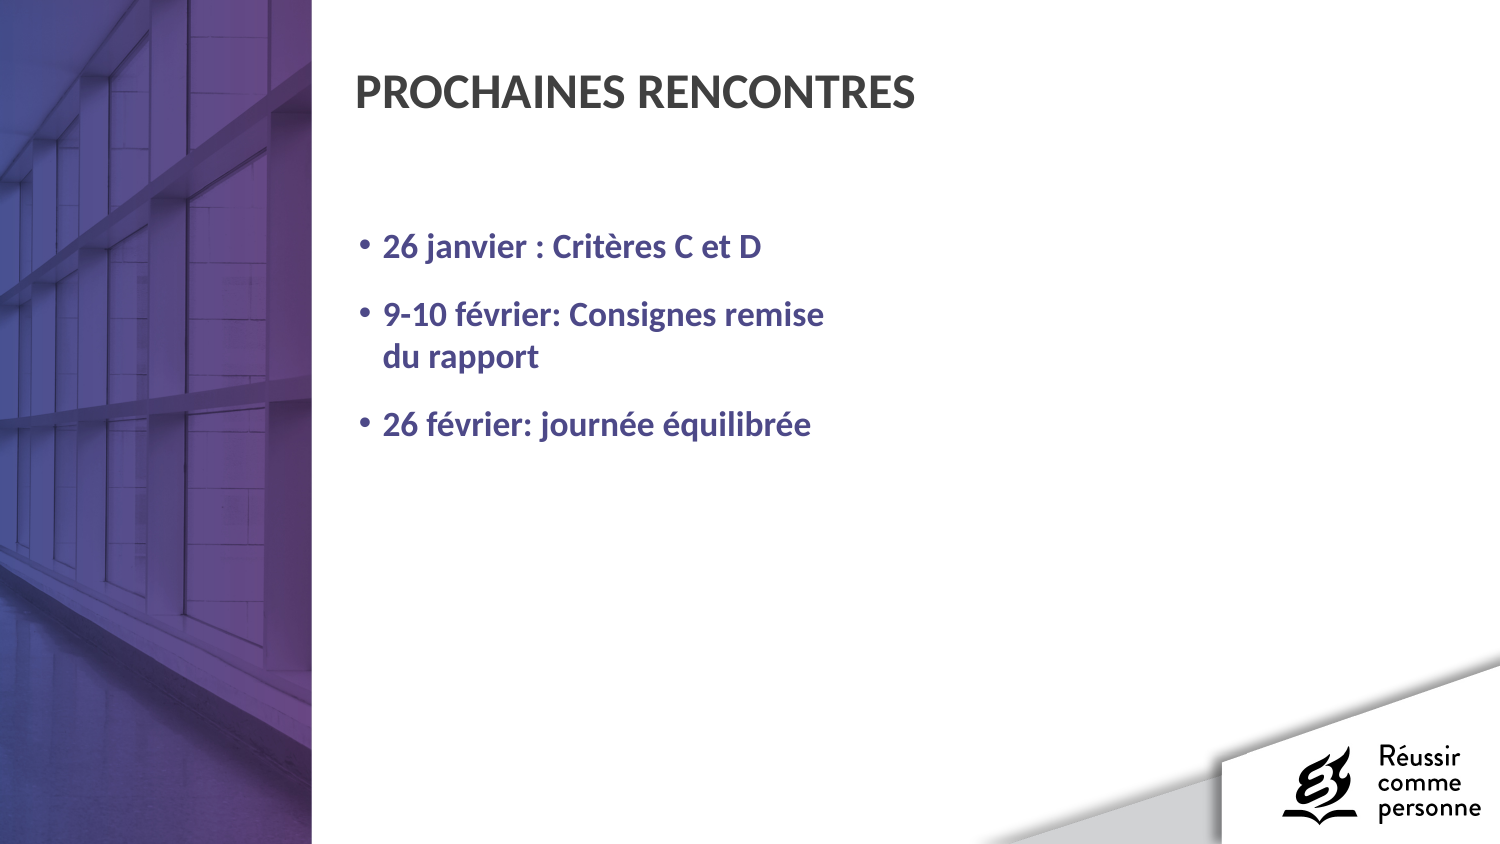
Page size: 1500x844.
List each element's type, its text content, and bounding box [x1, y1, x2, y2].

title Prochaines rencontres [340, 50, 1432, 213]
list 26 janvier : Critères C et D 9-10 février: Consignes remise du rapport 26 février: journée équilibrée [340, 215, 880, 778]
picture [0, 0, 1500, 844]
